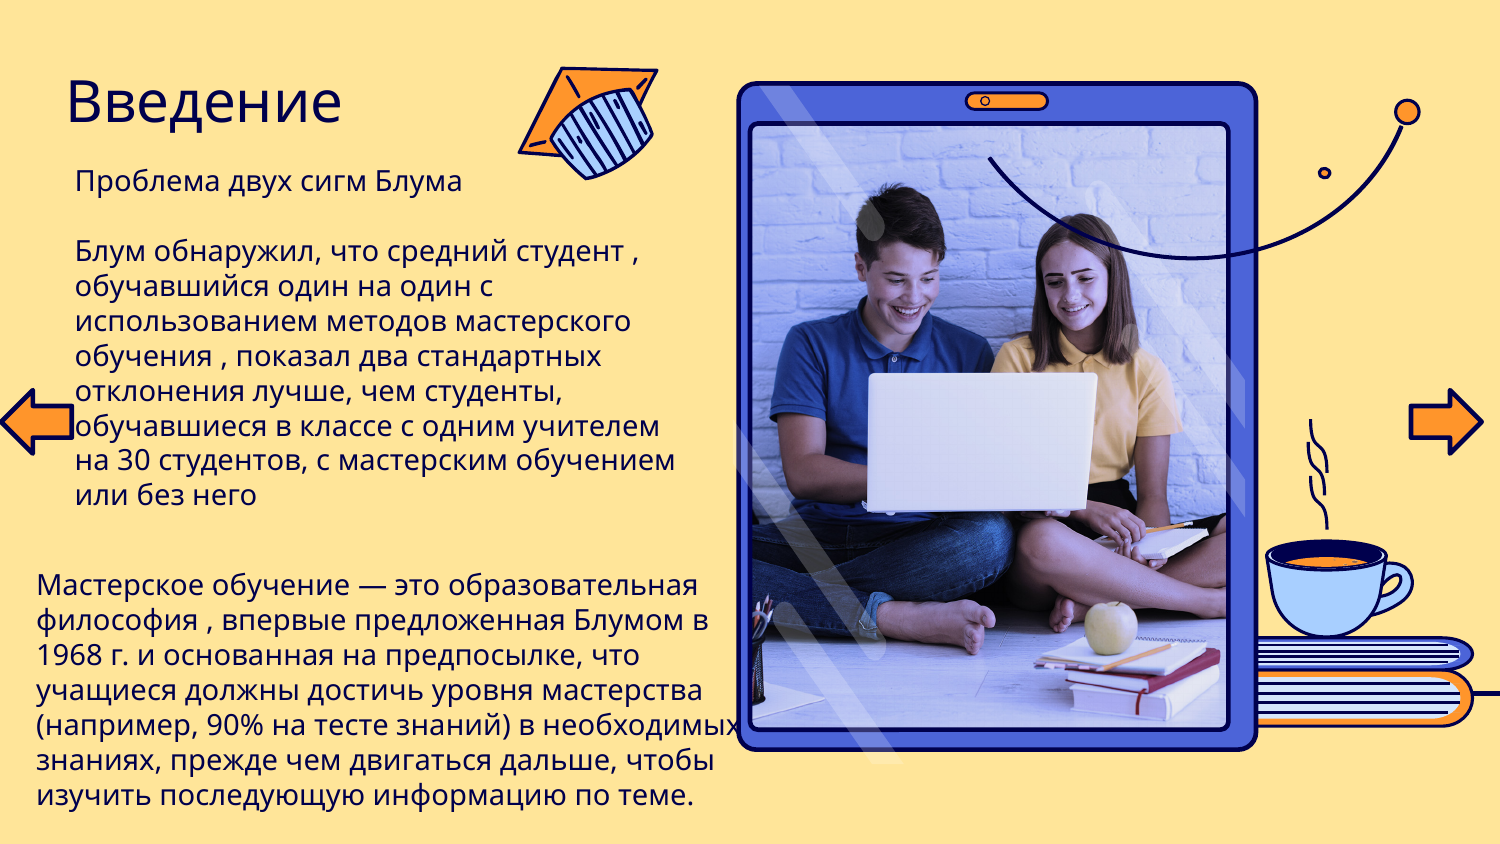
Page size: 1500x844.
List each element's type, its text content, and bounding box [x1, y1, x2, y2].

text_box Мастерское обучение — это образовательная философия , впервые предложенная Блумом в 1968 г. и основанная на предпосылке, что учащиеся должны достичь уровня мастерства (например, 90% на тесте знаний) в необходимых знаниях, прежде чем двигаться дальше, чтобы изучить последующую информацию по теме. [21, 558, 760, 819]
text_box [1083, 0, 1311, 398]
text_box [1260, 418, 1473, 727]
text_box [732, 85, 1246, 765]
text_box Проблема двух сигм Блума Блум обнаружил, что средний студент , обучавшийся один на один с использованием методов мастерского обучения , показал два стандартных отклонения лучше, чем студенты, обучавшиеся в классе с одним учителем на 30 студентов, с мастерским обучением или без него [59, 154, 699, 558]
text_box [1250, 407, 1257, 750]
text_box [1, 390, 59, 454]
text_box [516, 66, 660, 181]
title Введение [50, 49, 594, 215]
text_box [1410, 390, 1482, 427]
